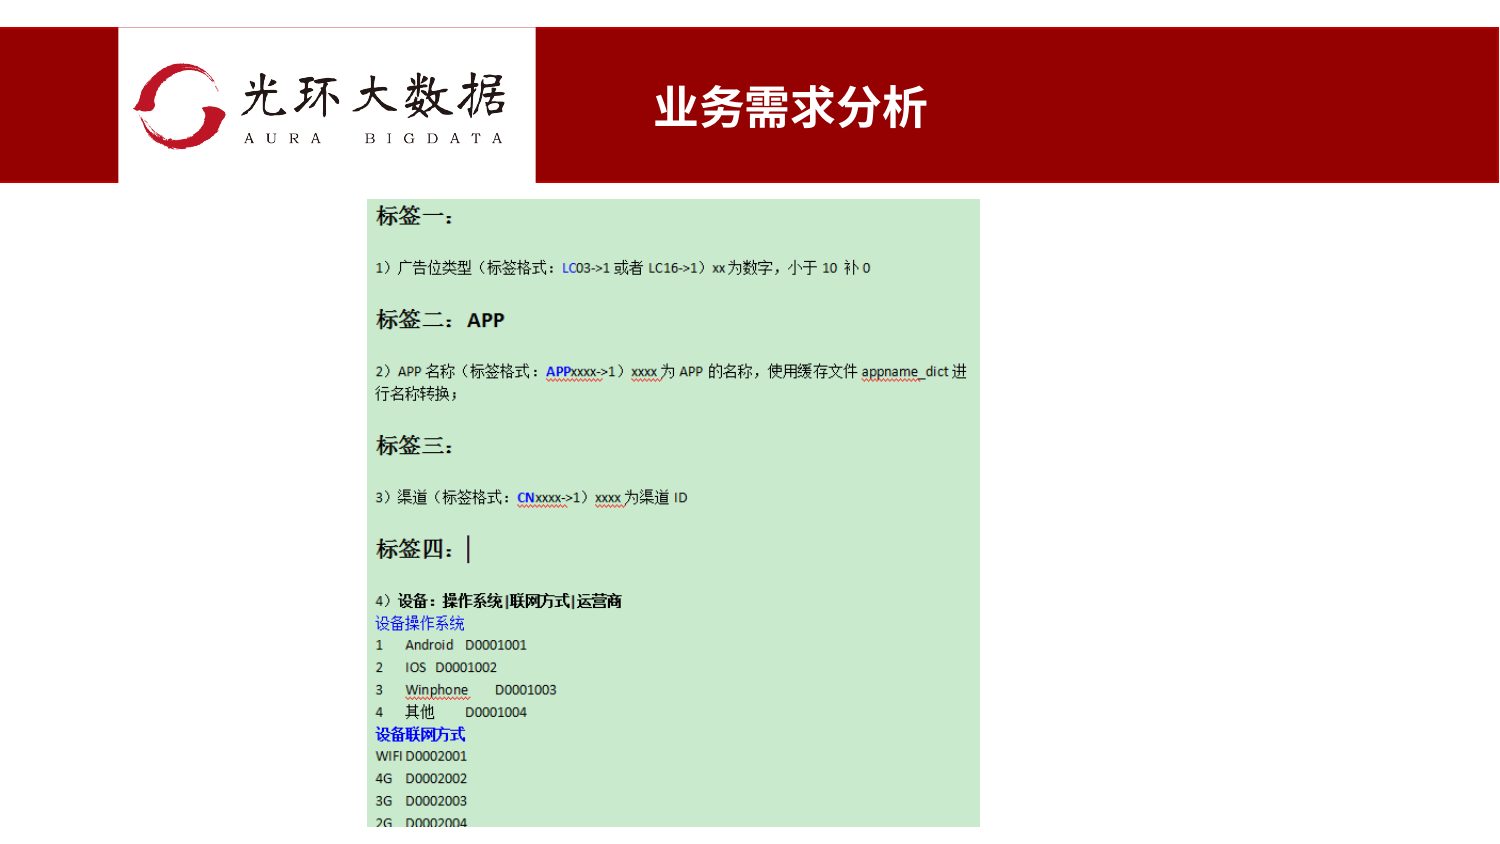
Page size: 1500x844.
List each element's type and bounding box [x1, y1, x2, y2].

text_box [0, 27, 1499, 186]
picture [367, 199, 980, 827]
